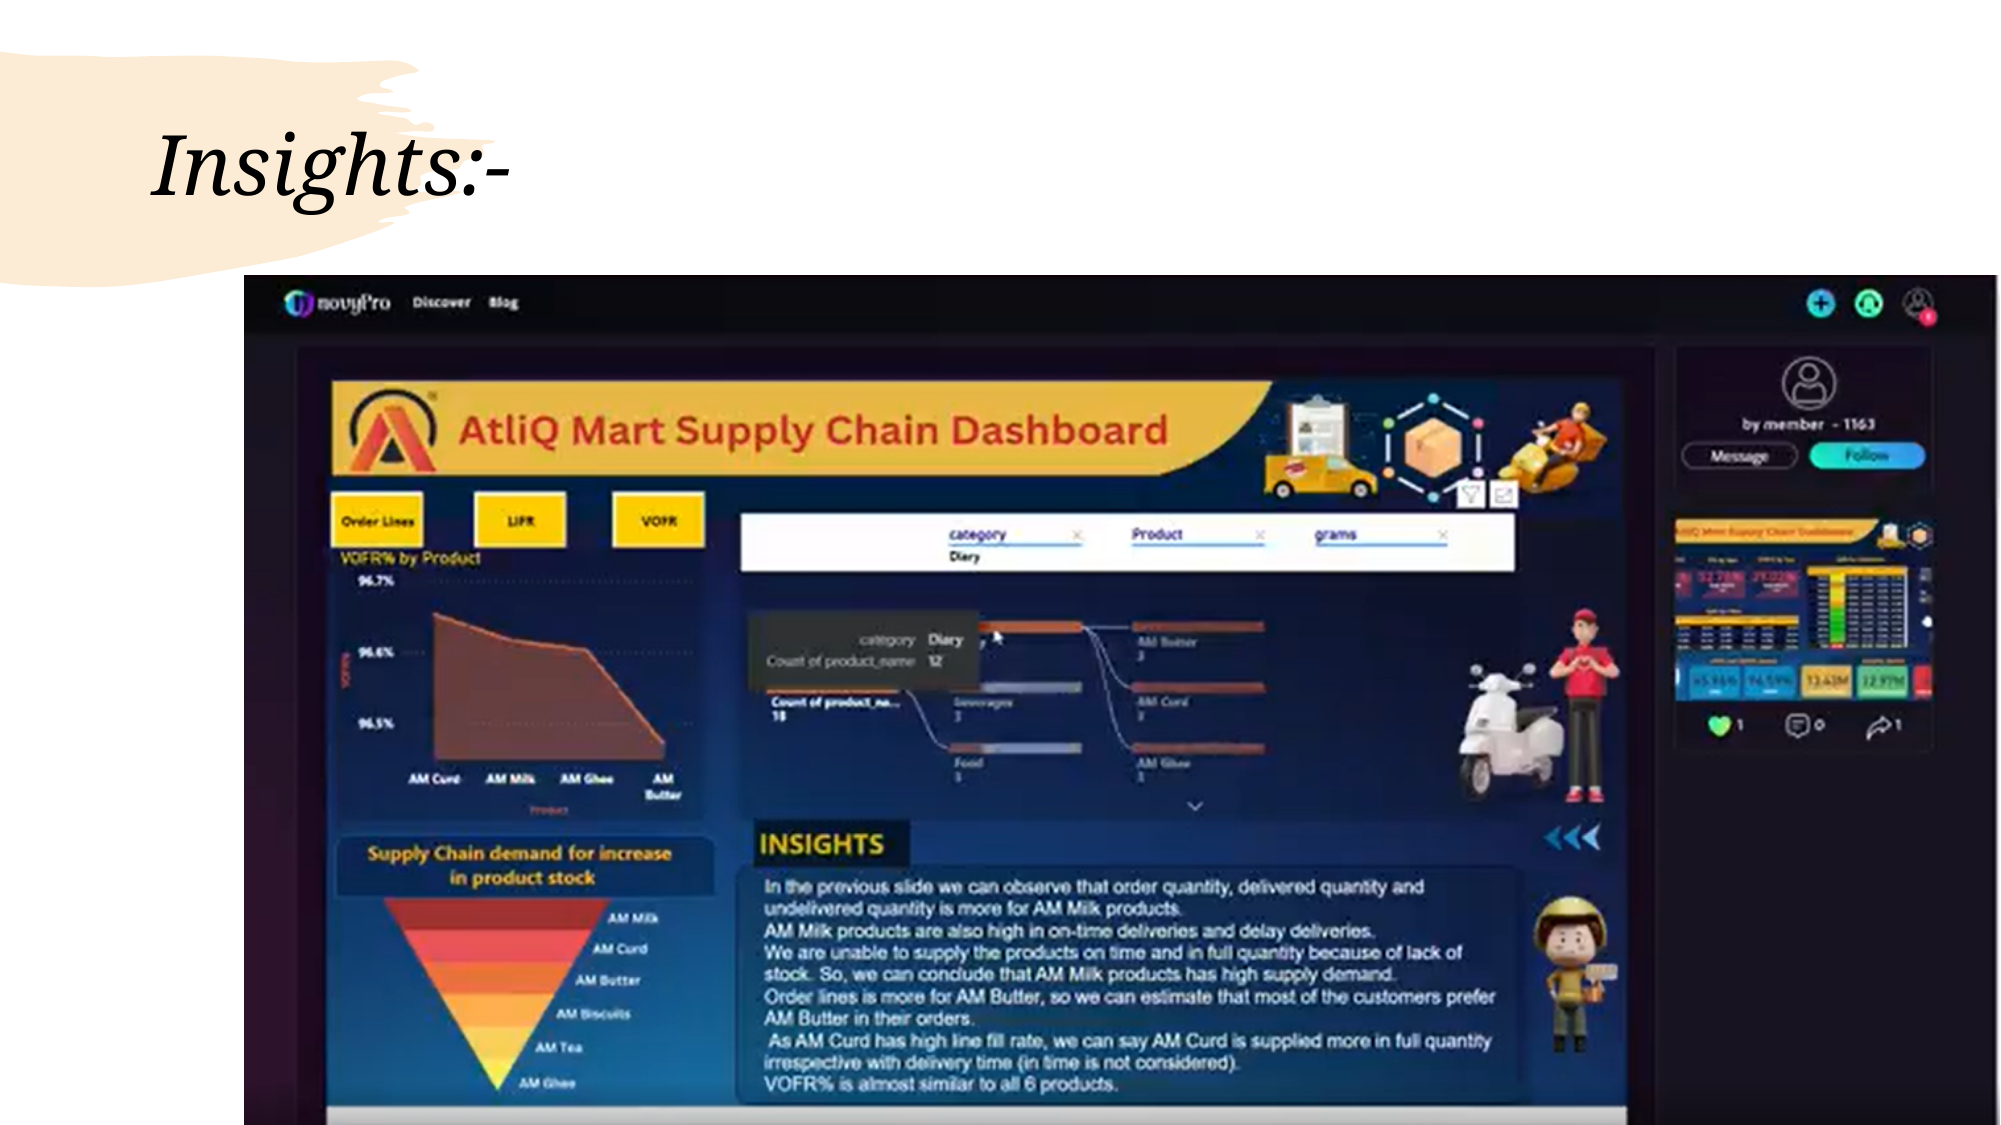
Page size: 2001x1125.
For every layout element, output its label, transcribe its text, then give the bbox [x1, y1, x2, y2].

title Insights:- [137, 59, 1863, 278]
picture [243, 275, 2000, 1125]
